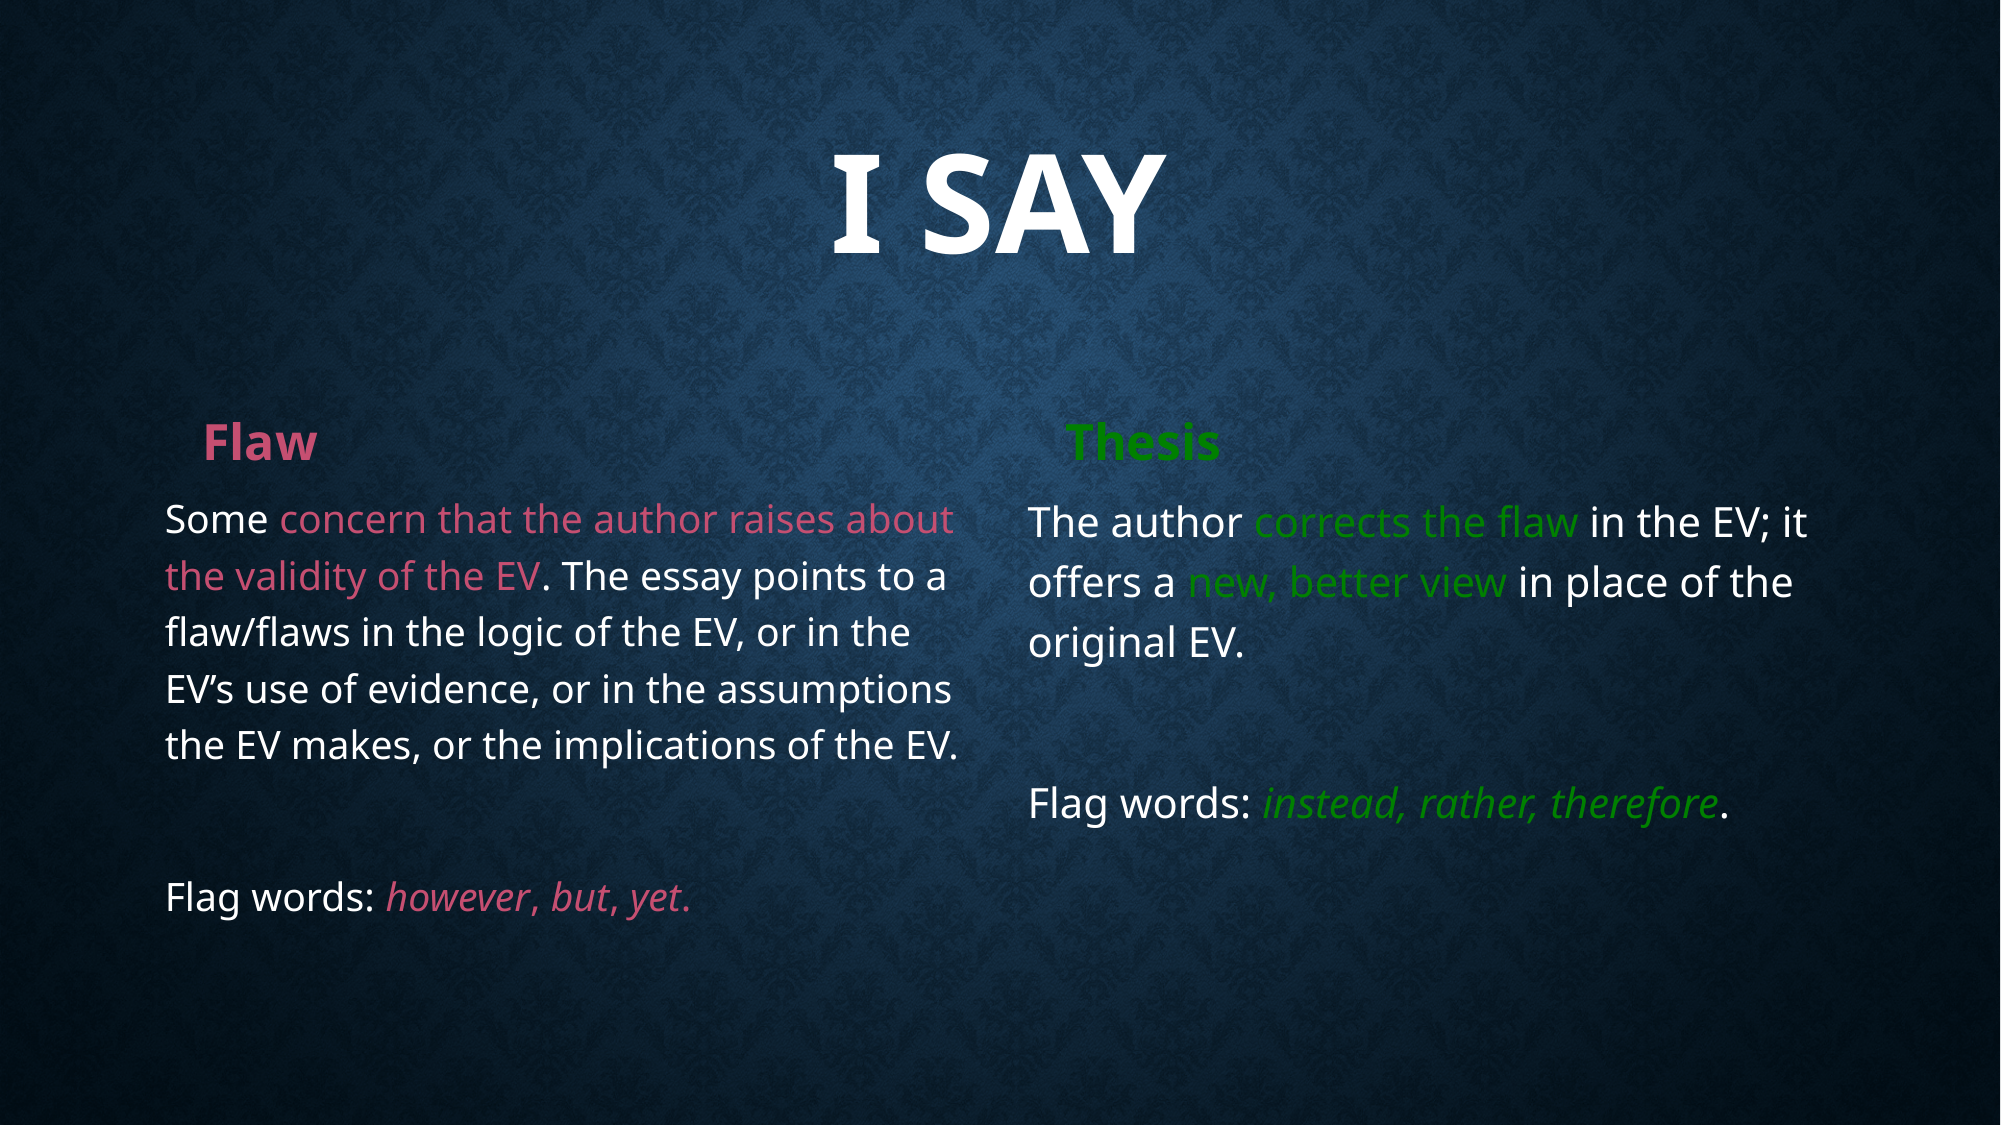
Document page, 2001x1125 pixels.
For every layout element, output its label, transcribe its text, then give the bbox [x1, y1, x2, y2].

list Flaw [187, 342, 988, 477]
title I Say [149, 99, 1849, 318]
list Some concern that the author raises about the validity of the EV. The essay points to a flaw/flaws in the logic of the EV, or in the EV’s use of evidence, or in the assumptions the EV makes, or the implications of the EV. Flag words: however, but, yet. [149, 477, 988, 950]
list Thesis [1050, 342, 1849, 477]
list The author corrects the flaw in the EV; it offers a new, better view in place of the original EV. Flag words: instead, rather, therefore. [1012, 477, 1849, 950]
